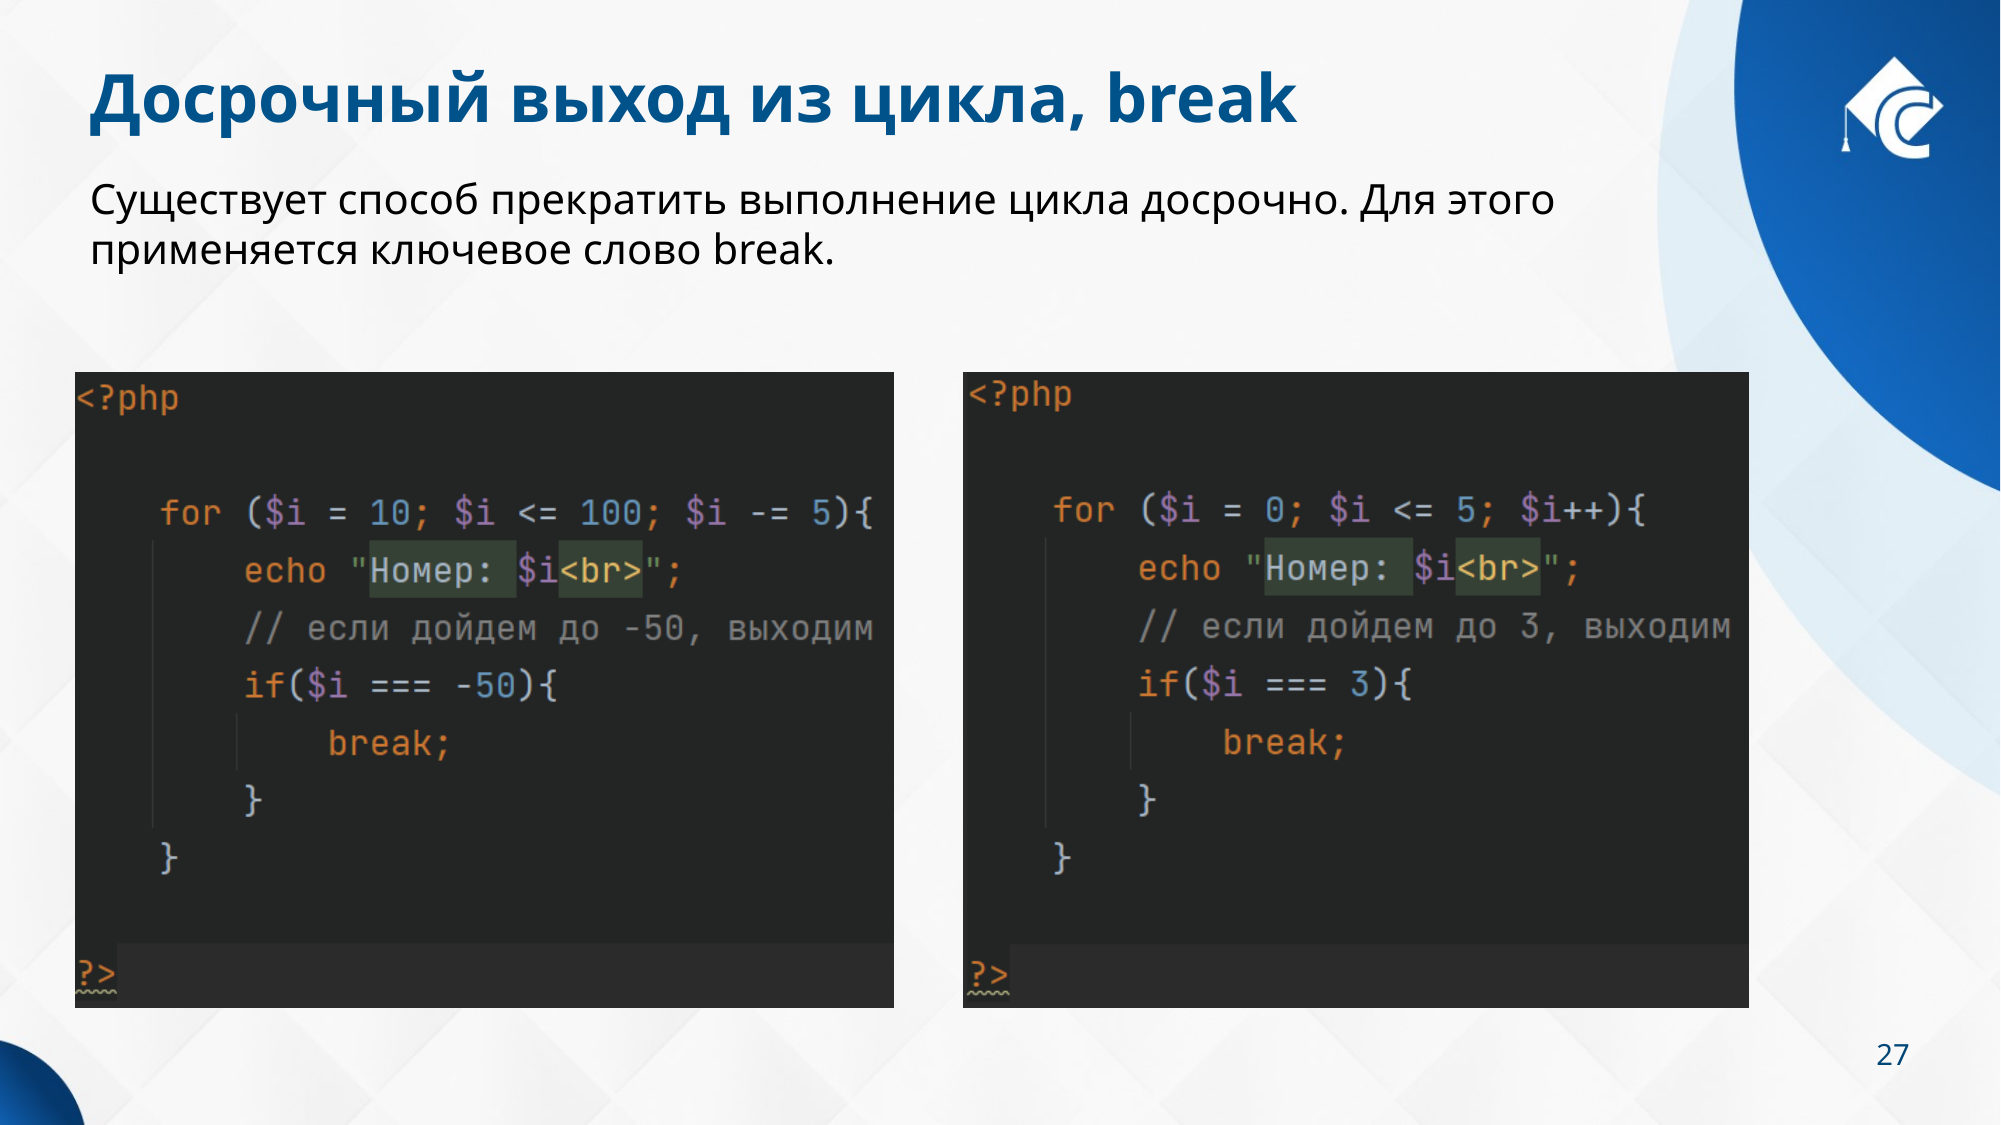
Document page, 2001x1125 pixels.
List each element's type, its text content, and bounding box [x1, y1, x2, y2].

text_box Существует способ прекратить выполнение цикла досрочно. Для этого применяется ключевое слово break. [75, 165, 1622, 281]
slide_number 27 [1806, 1026, 1925, 1086]
title Досрочный выход из цикла, break [75, 38, 1611, 164]
picture [0, 0, 2001, 1125]
